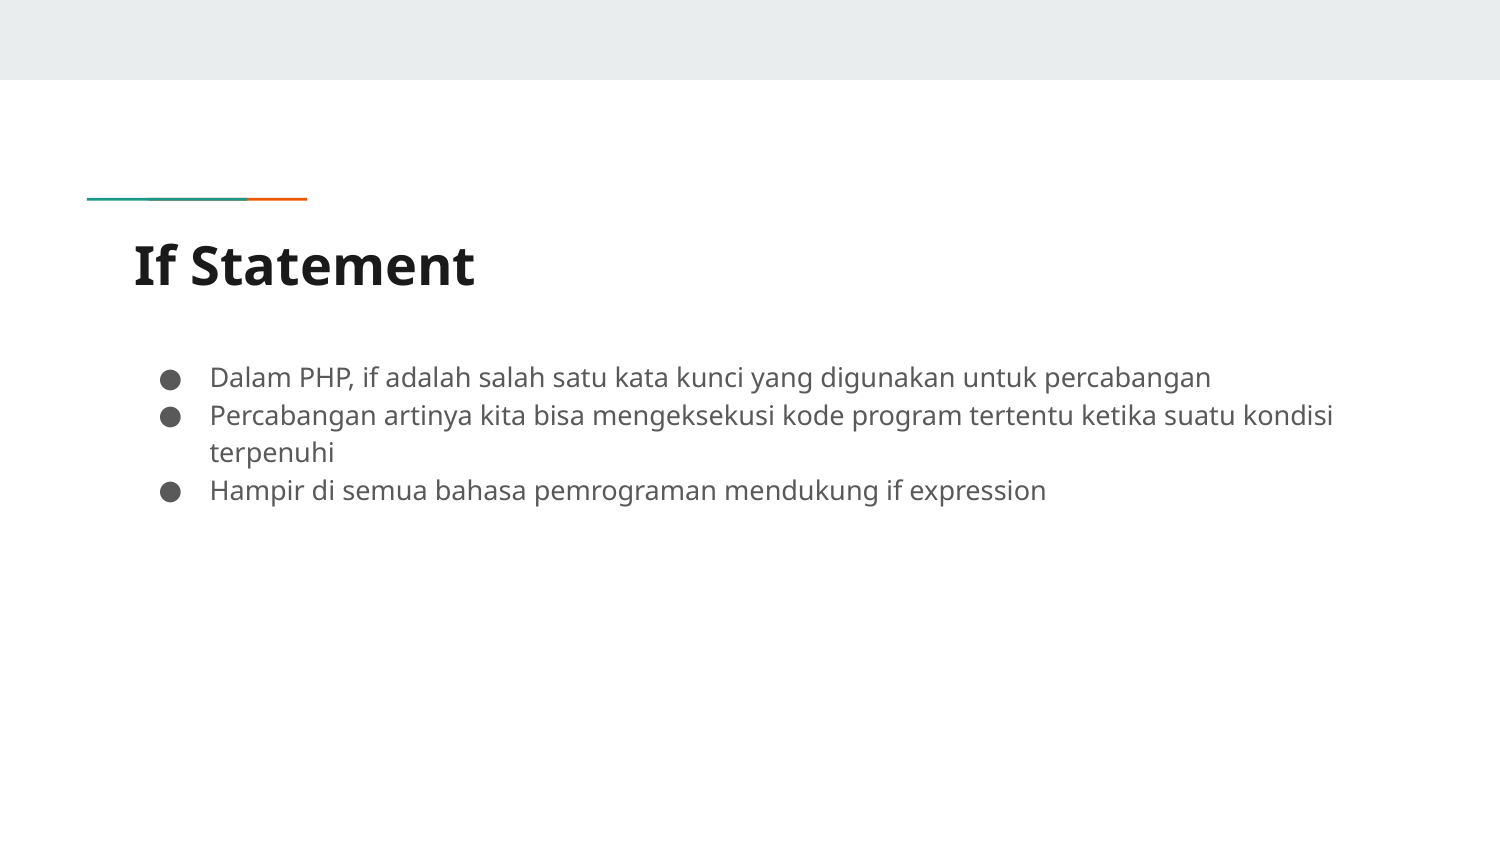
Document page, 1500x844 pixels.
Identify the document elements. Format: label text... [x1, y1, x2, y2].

list Dalam PHP, if adalah salah satu kata kunci yang digunakan untuk percabangan Percabangan artinya kita bisa mengeksekusi kode program tertentu ketika suatu kondisi terpenuhi Hampir di semua bahasa pemrograman mendukung if expression [119, 341, 1381, 712]
title If Statement [119, 216, 1381, 305]
